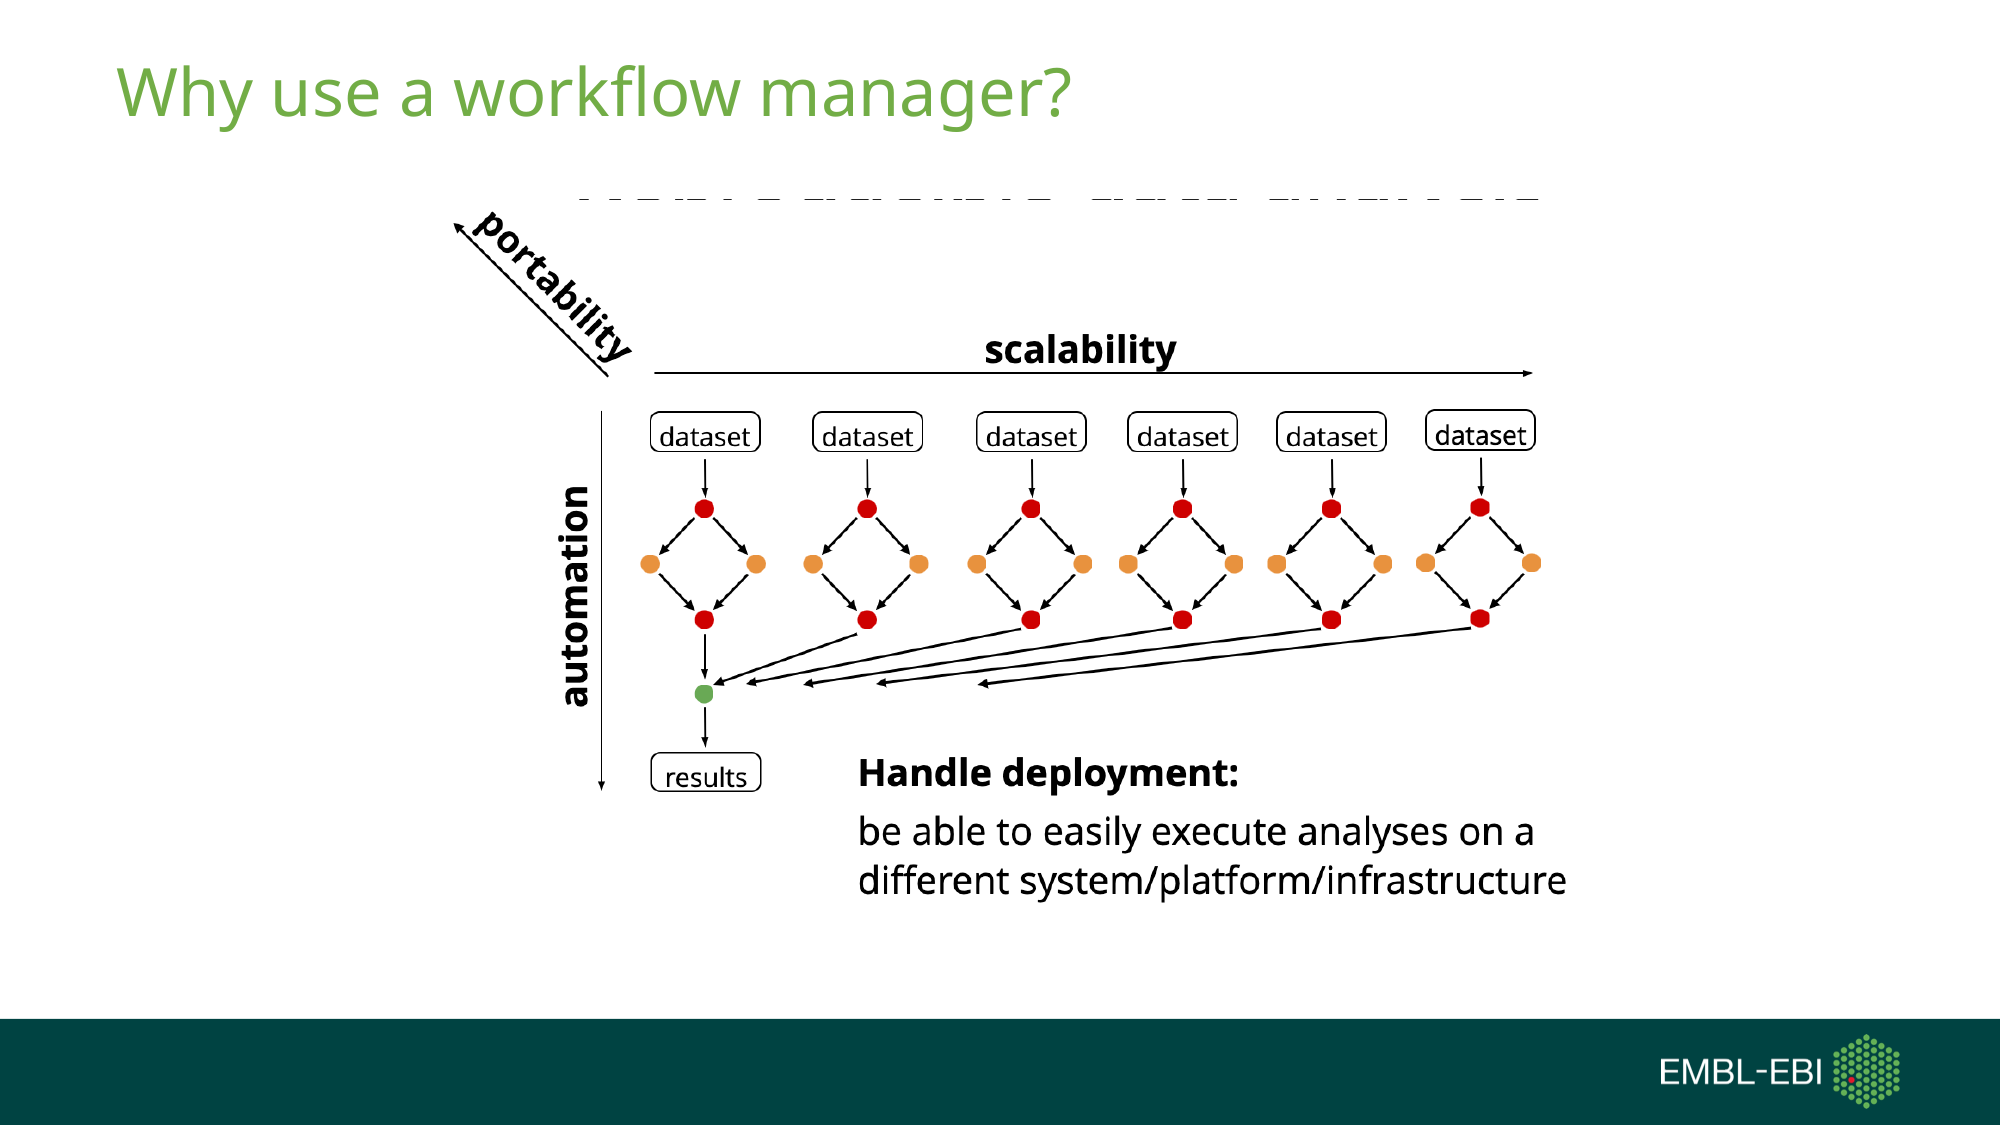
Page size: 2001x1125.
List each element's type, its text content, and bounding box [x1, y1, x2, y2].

picture [1661, 1034, 1900, 1109]
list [429, 199, 1588, 915]
title Why use a workflow manager? [116, 50, 1900, 175]
